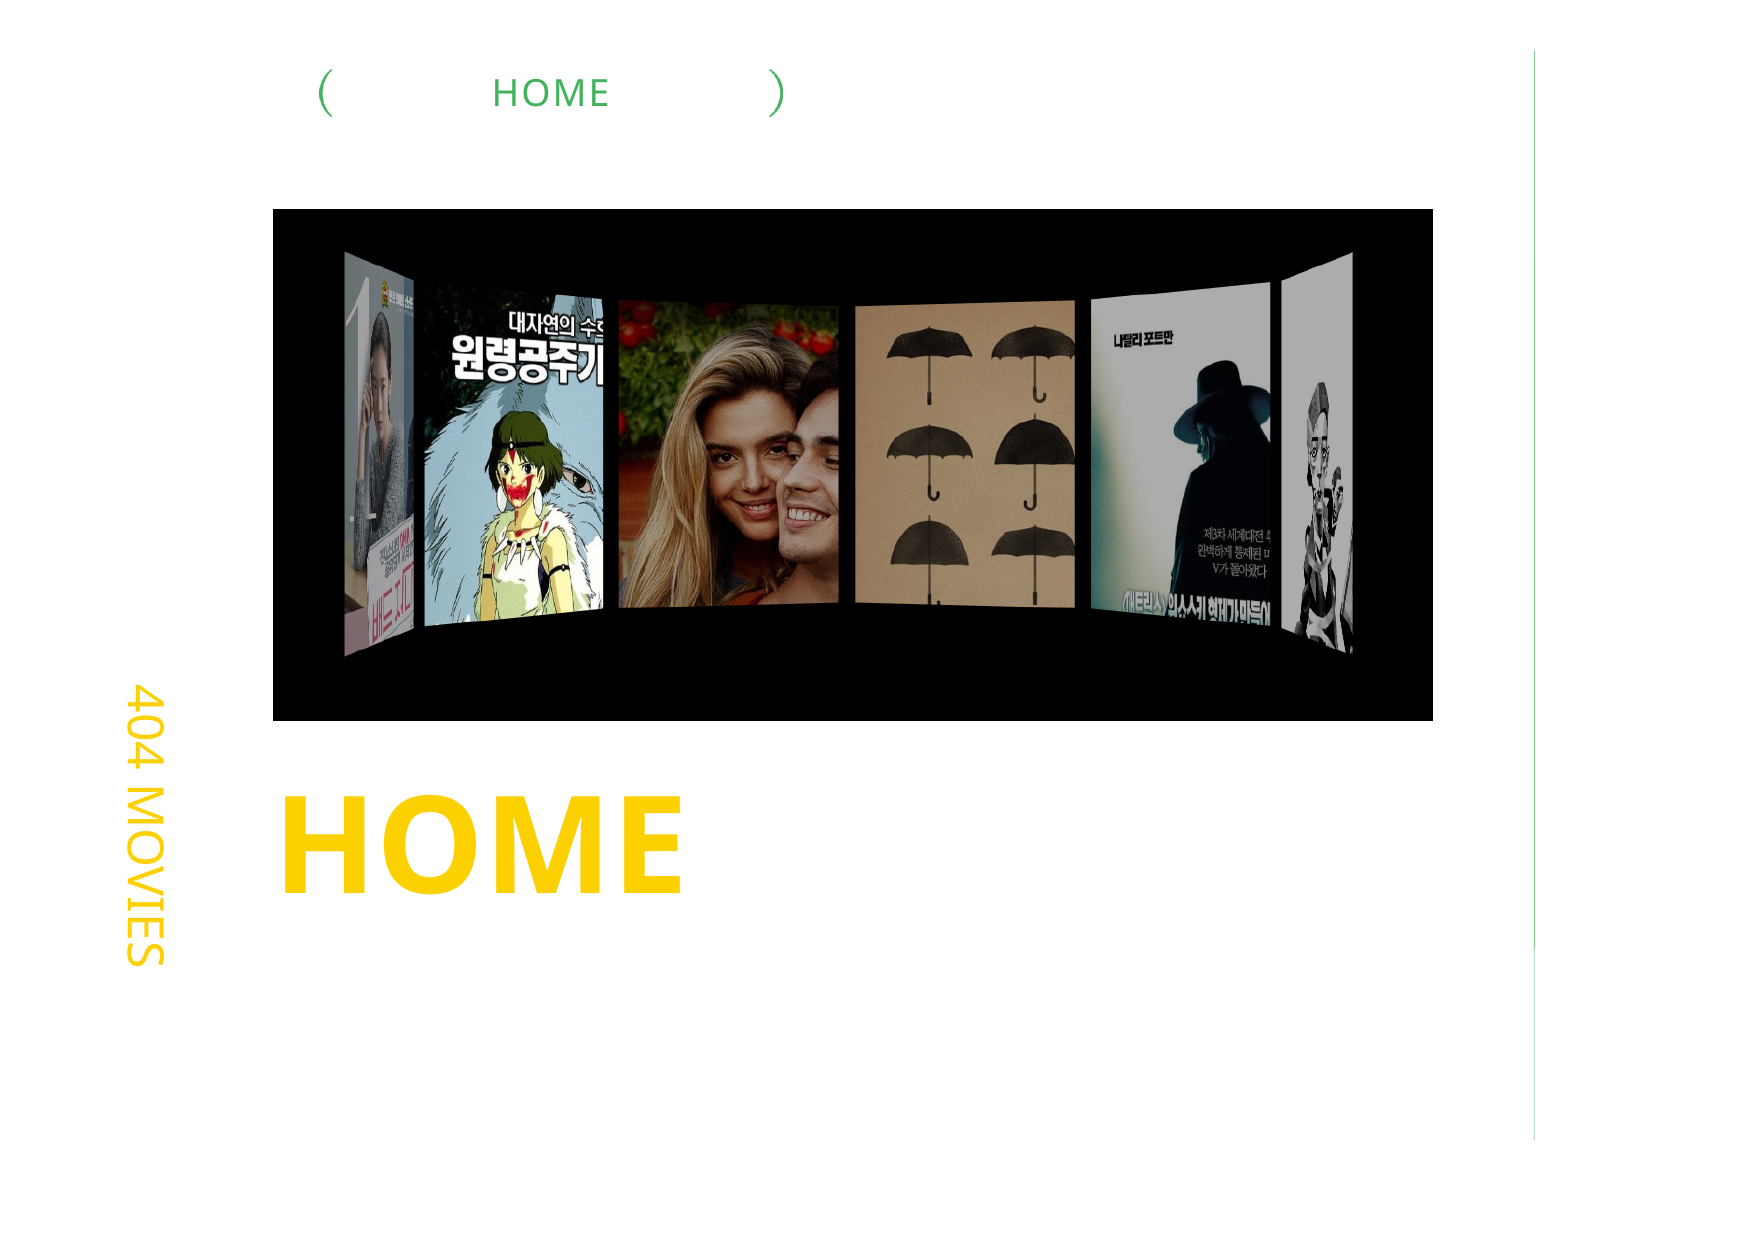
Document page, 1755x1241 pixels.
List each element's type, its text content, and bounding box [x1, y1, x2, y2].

picture [272, 209, 1433, 721]
list 404 MOVIES [44, 209, 175, 1034]
list HOME [273, 816, 1455, 1053]
list HOME [302, 35, 800, 153]
